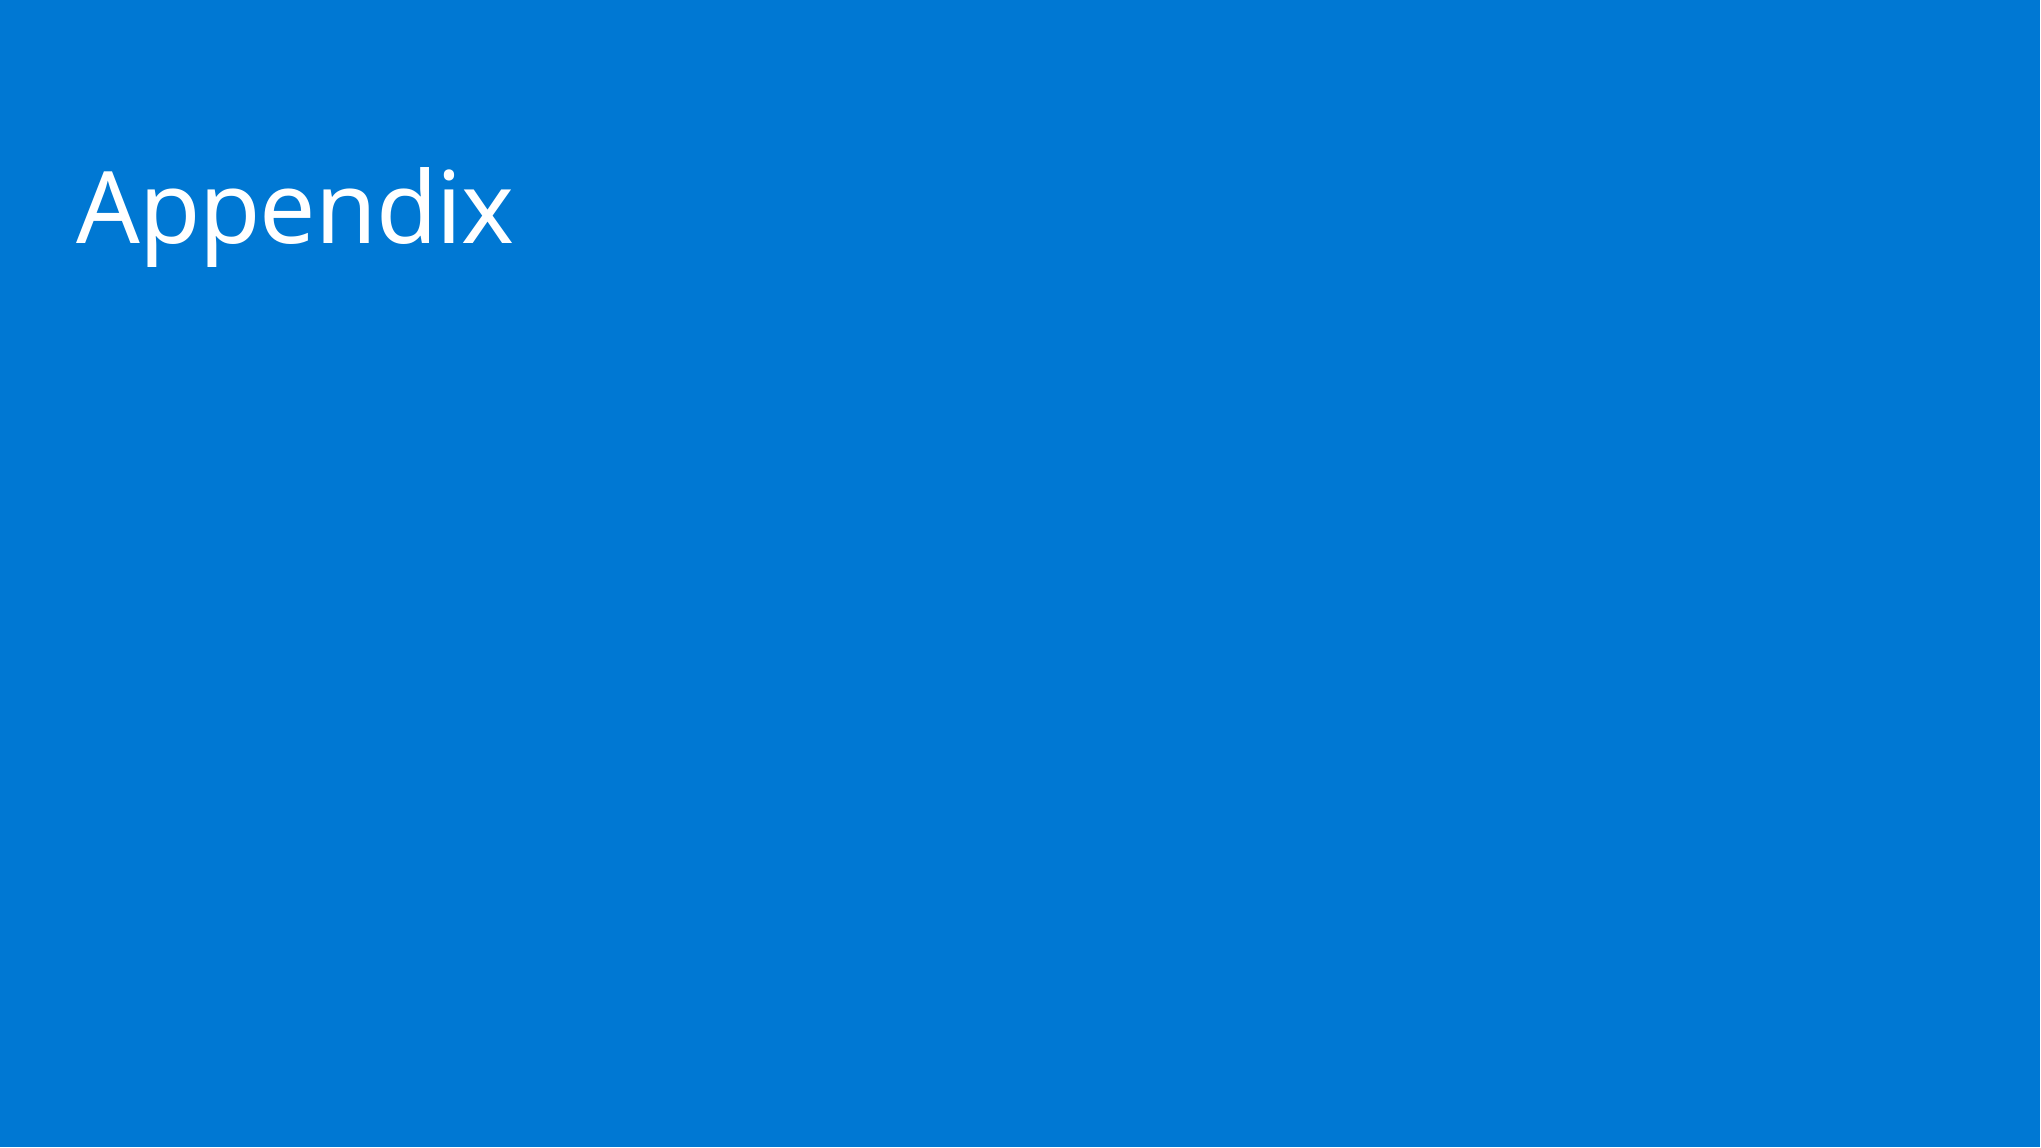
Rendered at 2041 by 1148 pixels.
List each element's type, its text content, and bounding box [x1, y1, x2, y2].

title Appendix [76, 157, 1324, 753]
